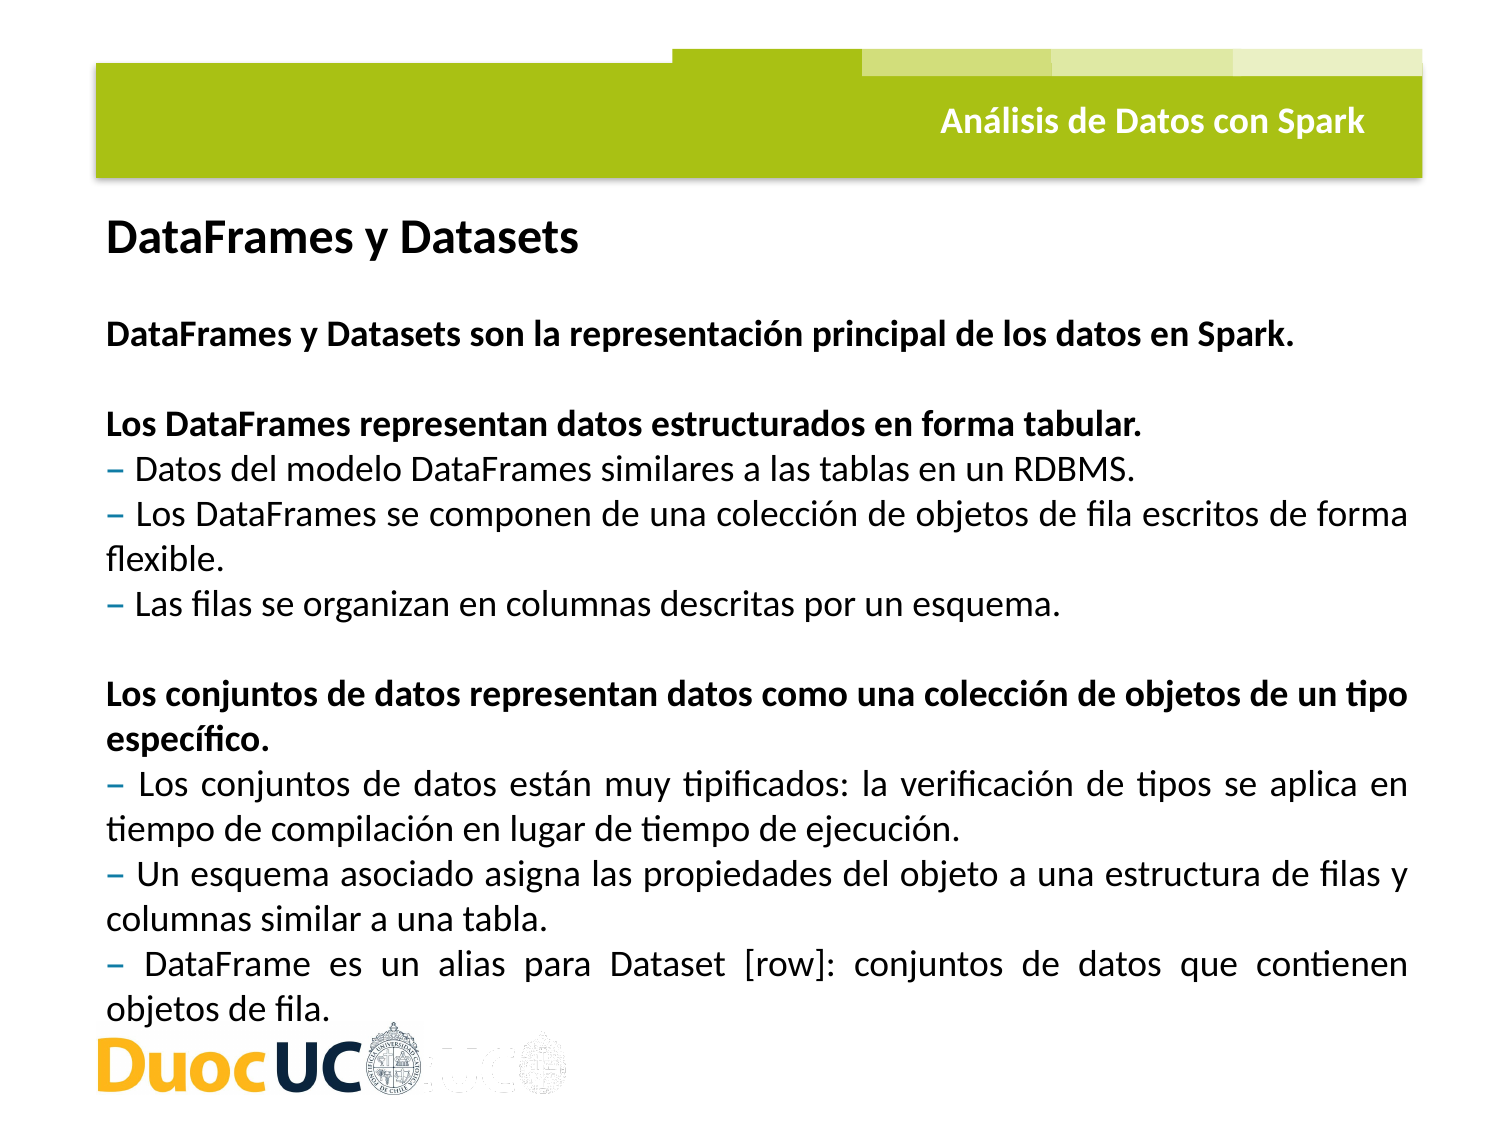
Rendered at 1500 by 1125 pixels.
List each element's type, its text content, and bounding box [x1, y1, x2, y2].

picture [96, 1037, 566, 1095]
text_box DataFrames y Datasets DataFrames y Datasets son la representación principal de los datos en Spark. Los DataFrames representan datos estructurados en forma tabular. – Datos del modelo DataFrames similares a las tablas en un RDBMS. – Los DataFrames se componen de una colección de objetos de fila escritos de forma flexible. – Las filas se organizan en columnas descritas por un esquema. Los conjuntos de datos representan datos como una colección de objetos de un tipo específico. – Los conjuntos de datos están muy tipificados: la verificación de tipos se aplica en tiempo de compilación en lugar de tiempo de ejecución. – Un esquema asociado asigna las propiedades del objeto a una estructura de filas y columnas similar a una tabla. – DataFrame es un alias para Dataset [row]: conjuntos de datos que contienen objetos de fila. [91, 196, 1425, 1037]
text_box Análisis de Datos con Spark [847, 88, 1381, 149]
